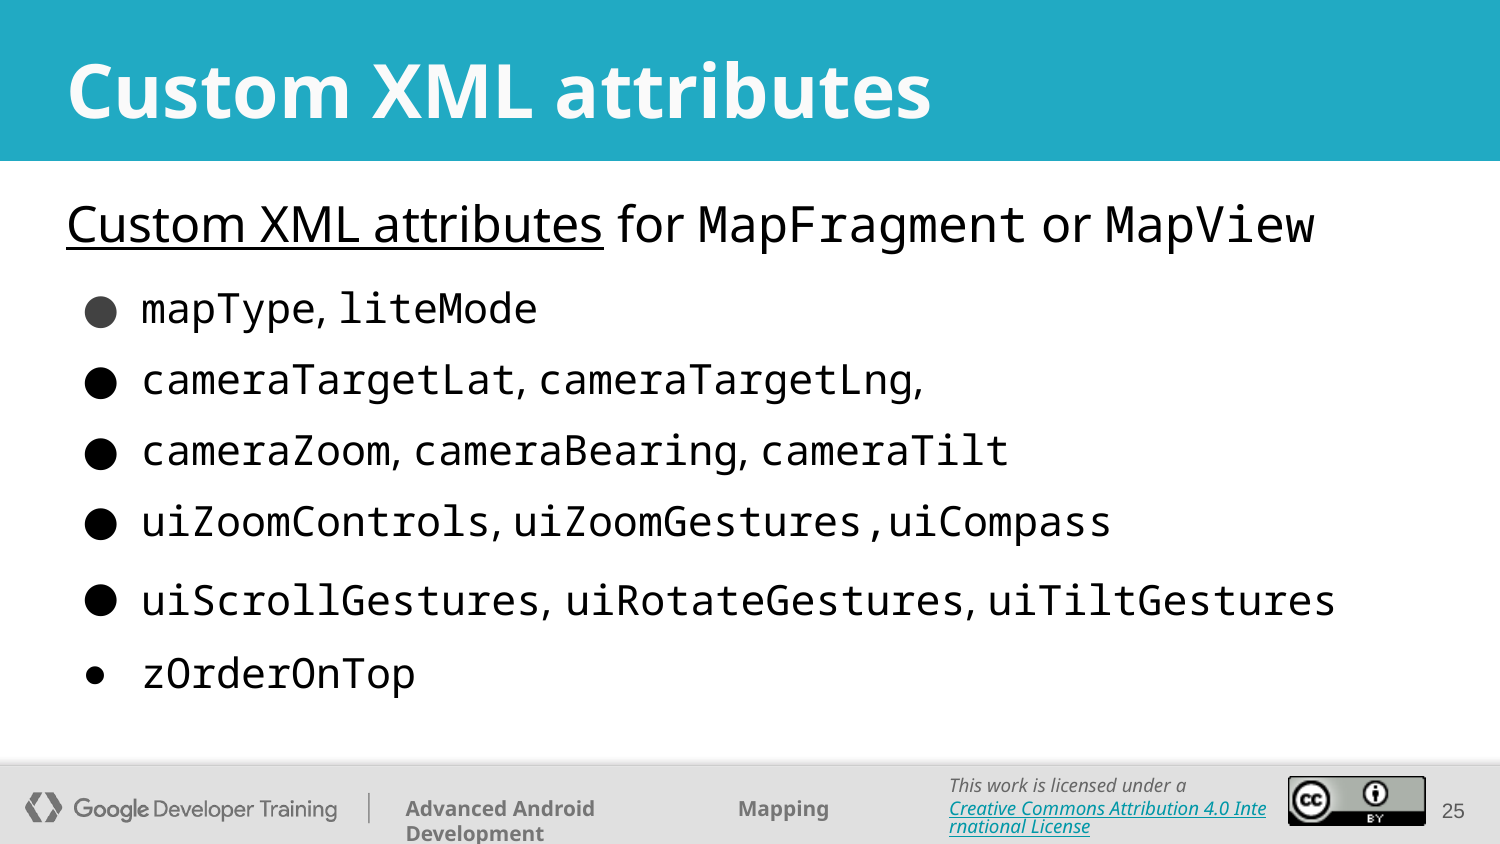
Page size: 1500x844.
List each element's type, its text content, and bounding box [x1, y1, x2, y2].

title Custom XML attributes [51, 28, 1449, 122]
list Custom XML attributes for MapFragment or MapView mapType, liteMode cameraTargetLat, cameraTargetLng, cameraZoom, cameraBearing, cameraTilt uiZoomControls, uiZoomGestures,uiCompass uiScrollGestures, uiRotateGestures, uiTiltGestures zOrderOnTop [51, 167, 1449, 736]
slide_number 25 [1389, 777, 1480, 842]
picture [0, 161, 1500, 844]
